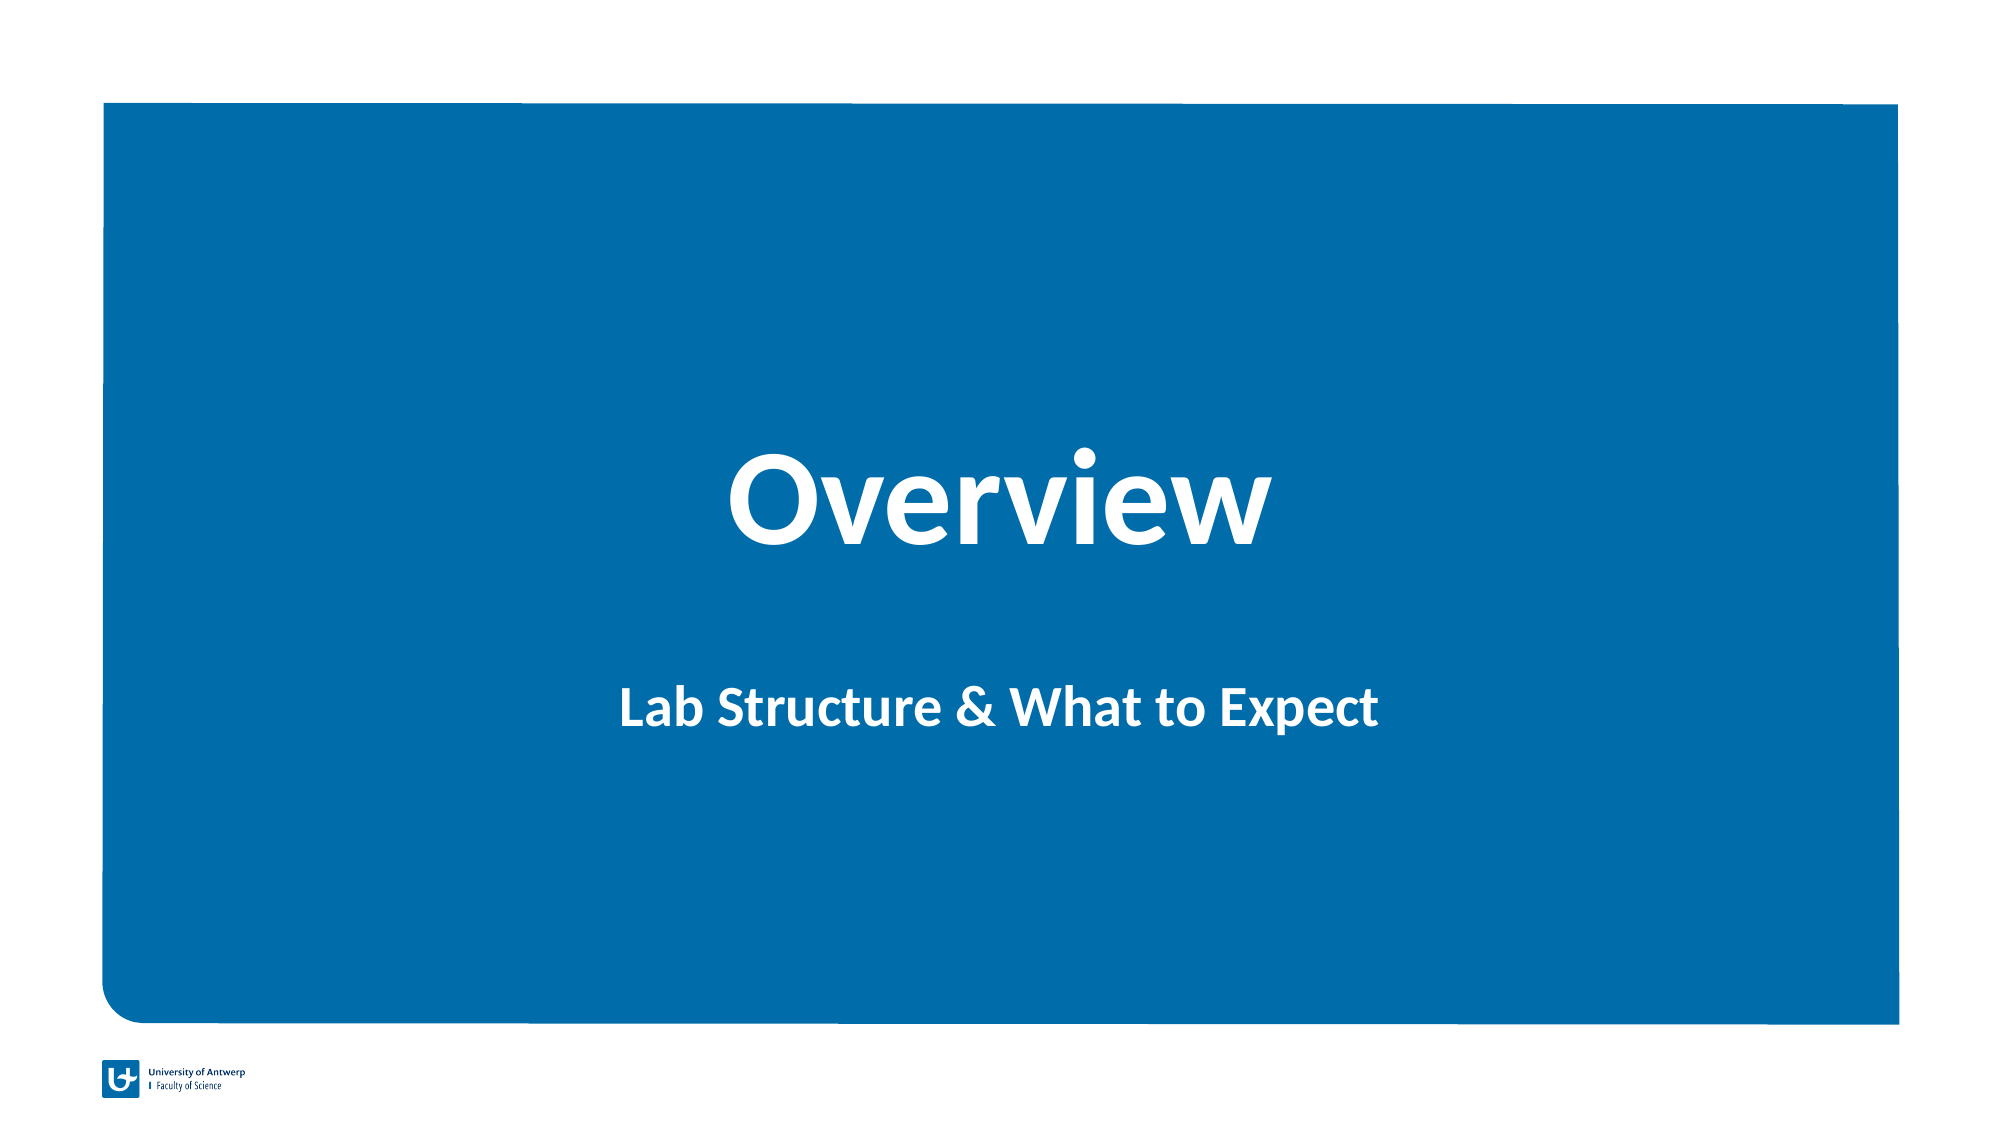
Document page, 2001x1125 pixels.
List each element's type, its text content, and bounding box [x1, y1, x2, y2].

picture [102, 1060, 245, 1098]
title Overview [100, 380, 1900, 598]
list Lab Structure & What to Expect [100, 667, 1900, 840]
